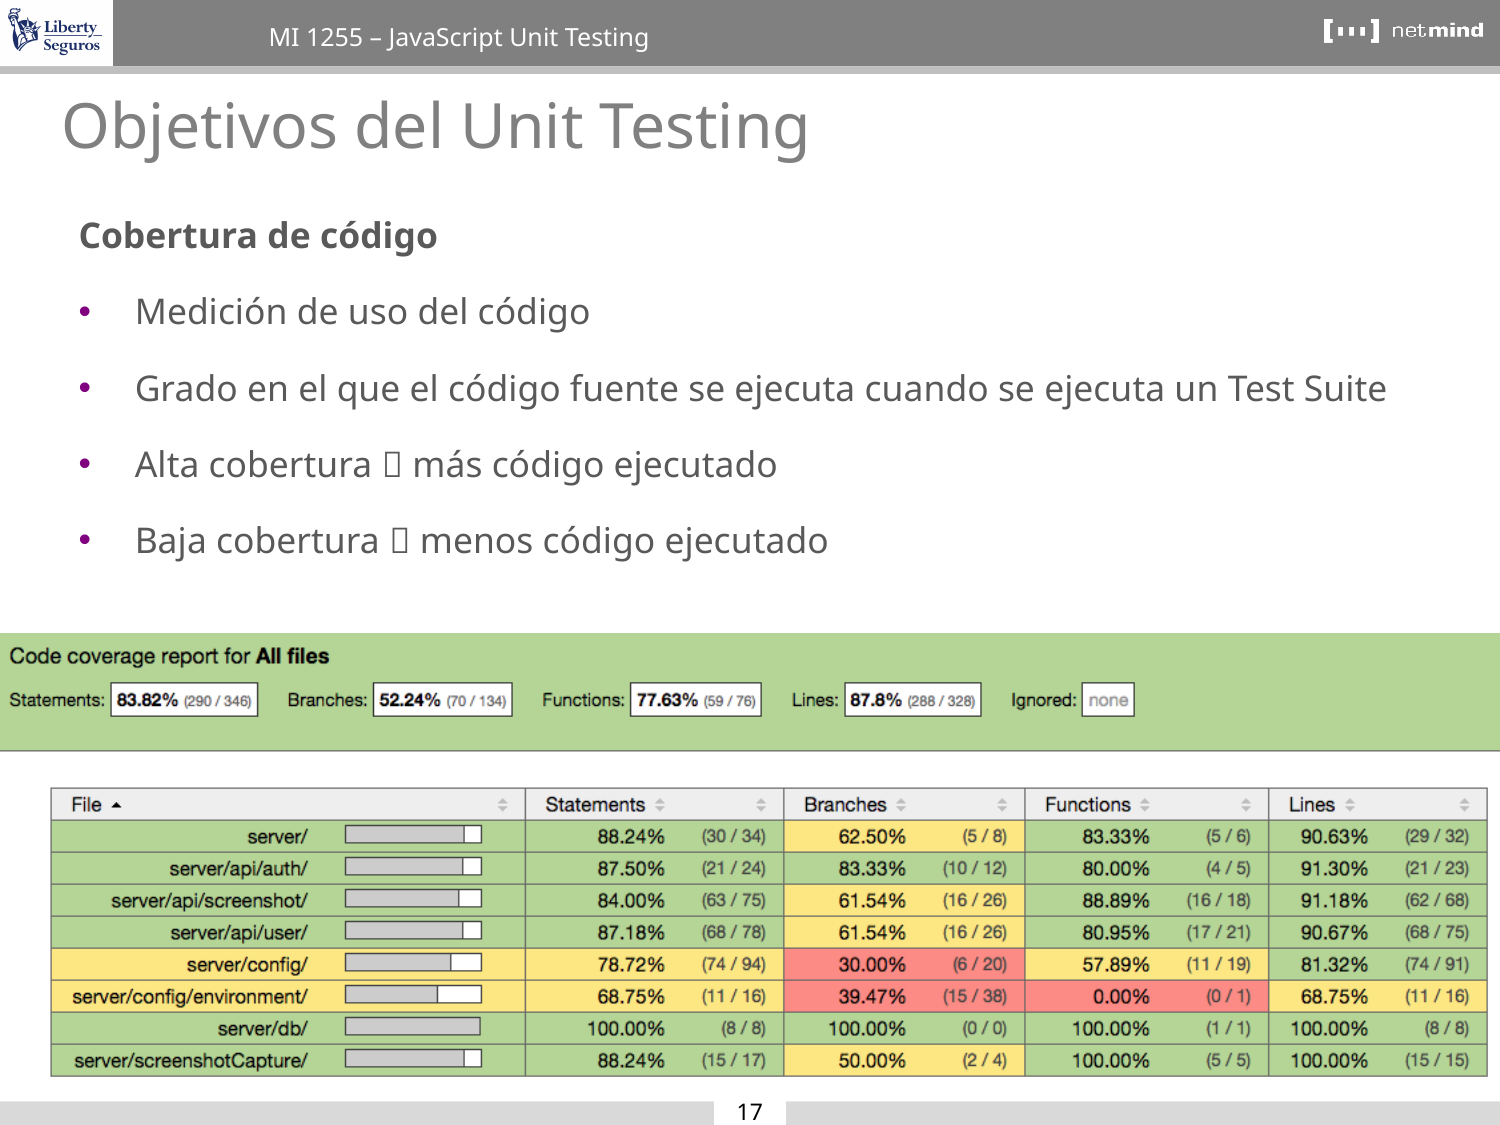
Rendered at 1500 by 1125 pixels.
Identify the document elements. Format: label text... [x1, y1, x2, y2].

picture [1324, 19, 1483, 43]
picture [0, 0, 113, 66]
list Objetivos del Unit Testing [46, 78, 1477, 232]
text_box Cobertura de código Medición de uso del código Grado en el que el código fuente se ejecuta cuando se ejecuta un Test Suite Alta cobertura  más código ejecutado Baja cobertura  menos código ejecutado [63, 184, 1459, 610]
slide_number 17 [714, 1101, 786, 1125]
picture [0, 633, 1500, 1090]
